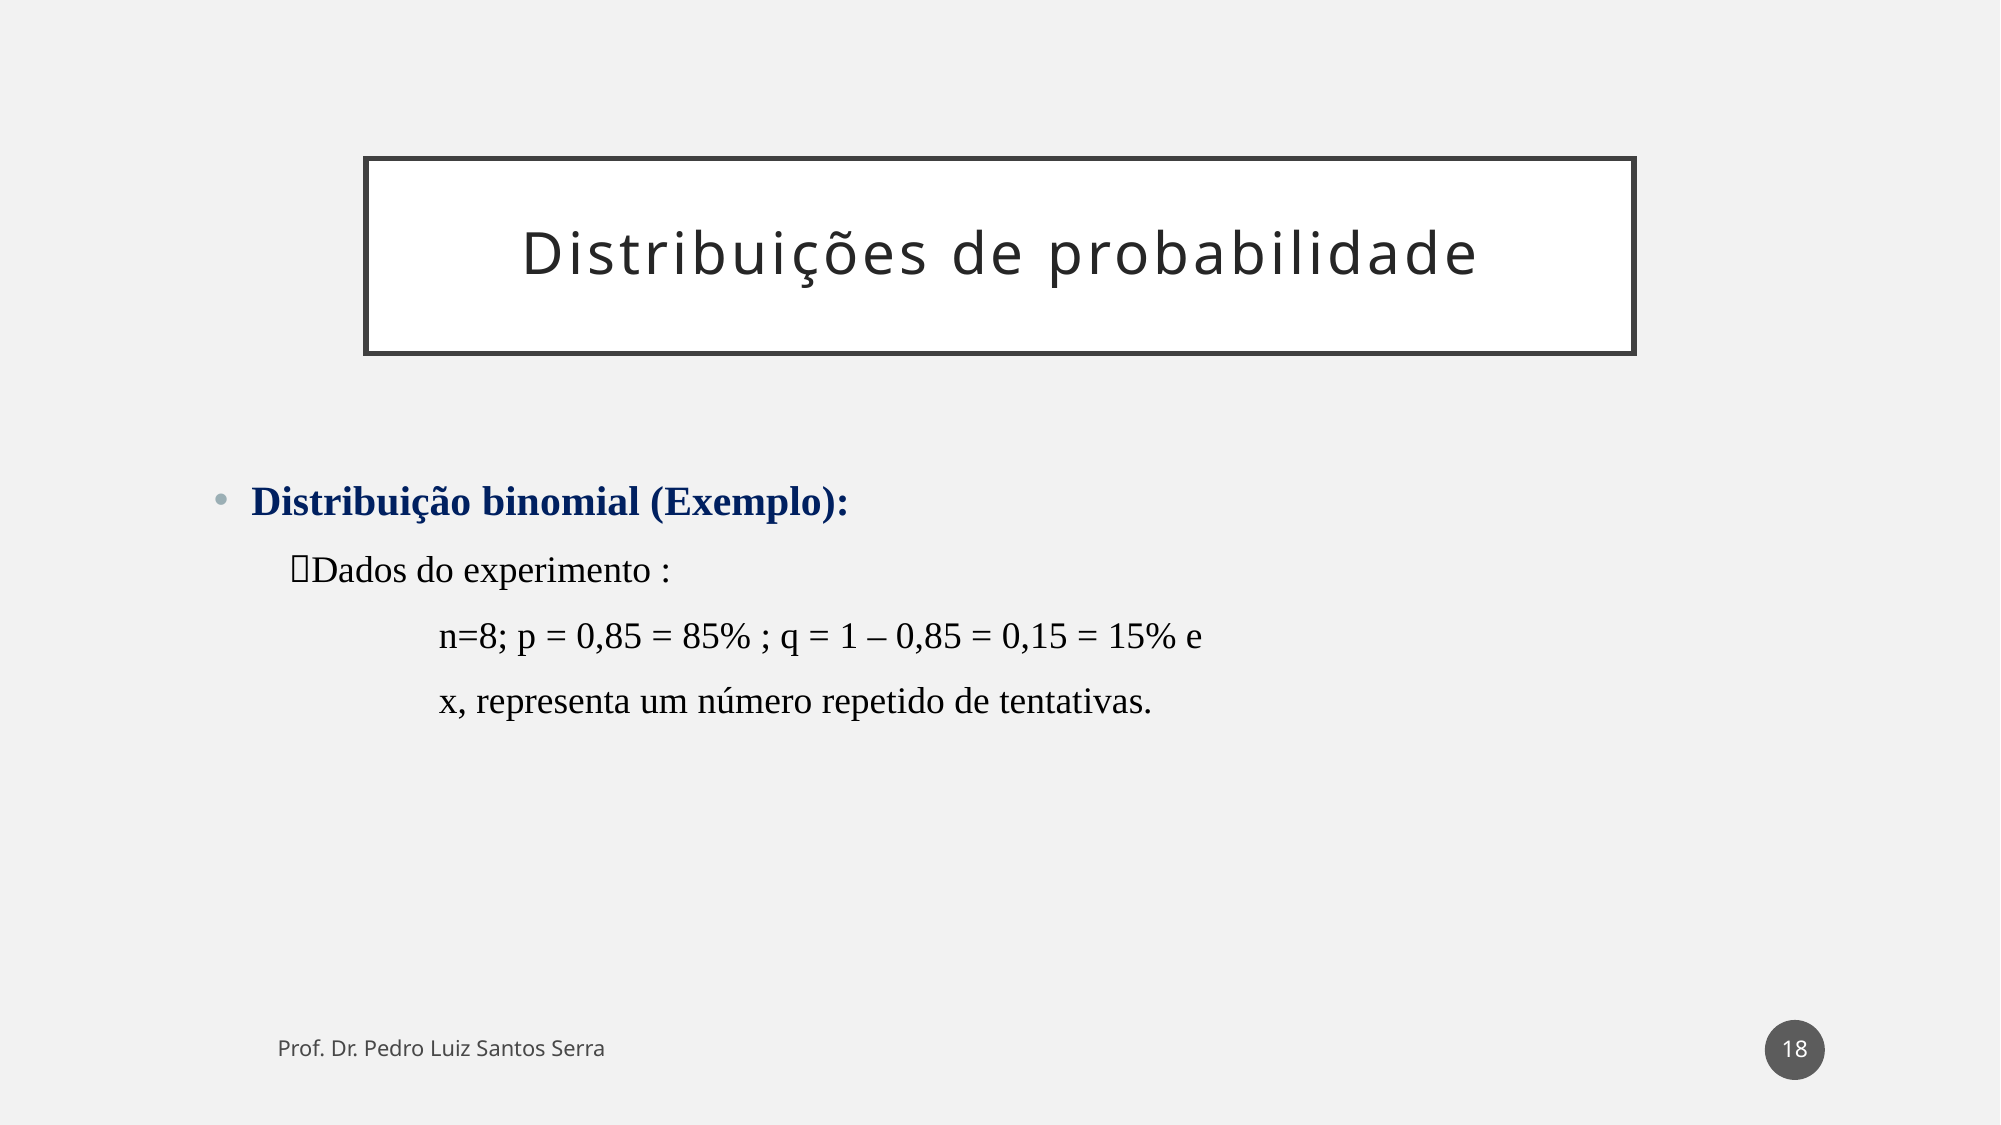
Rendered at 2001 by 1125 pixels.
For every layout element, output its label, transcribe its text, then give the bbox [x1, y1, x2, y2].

footer Prof. Dr. Pedro Luiz Santos Serra [262, 1023, 1231, 1076]
title Distribuições de probabilidade [363, 156, 1637, 356]
slide_number 18 [1764, 1019, 1825, 1080]
